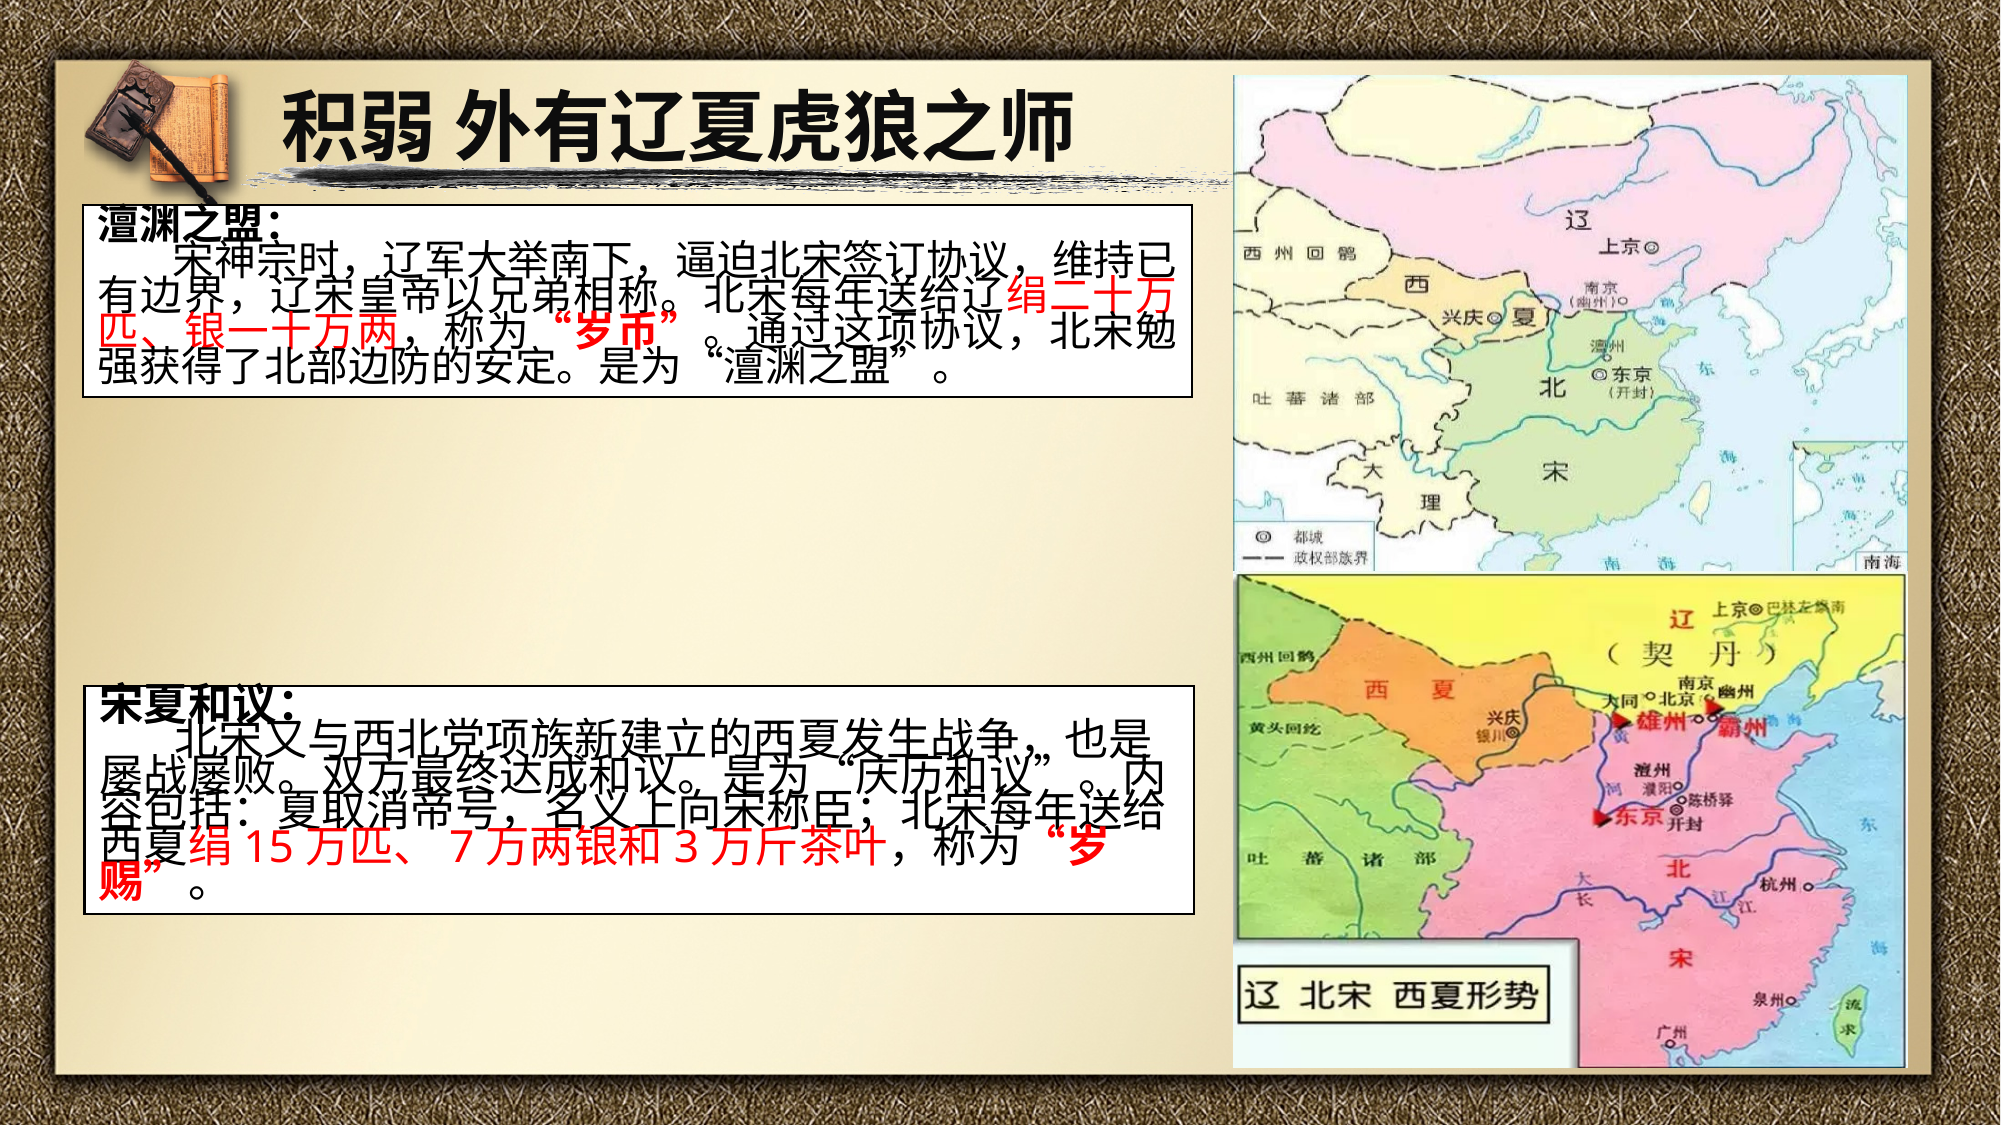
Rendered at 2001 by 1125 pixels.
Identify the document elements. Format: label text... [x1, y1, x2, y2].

text_box 宋夏和议： 北宋又与西北党项族新建立的西夏发生战争，也是屡战屡败。双方最终达成和议。是为“庆历和议”。内容包括：夏取消帝号，名义上向宋称臣；北宋每年送给西夏绢15万匹、7万两银和3万斤茶叶，称为“岁赐”。 [83, 685, 1195, 915]
text_box 积弱 外有辽夏虎狼之师 [209, 64, 1149, 183]
picture [0, 0, 2001, 1125]
text_box 澶渊之盟： 宋神宗时，辽军大举南下，逼迫北宋签订协议，维持已有边界，辽宋皇帝以兄弟相称。北宋每年送给辽绢二十万匹、银一十万两，称为“岁币”。通过这项协议，北宋勉强获得了北部边防的安定。是为“澶渊之盟”。 [82, 204, 1193, 398]
